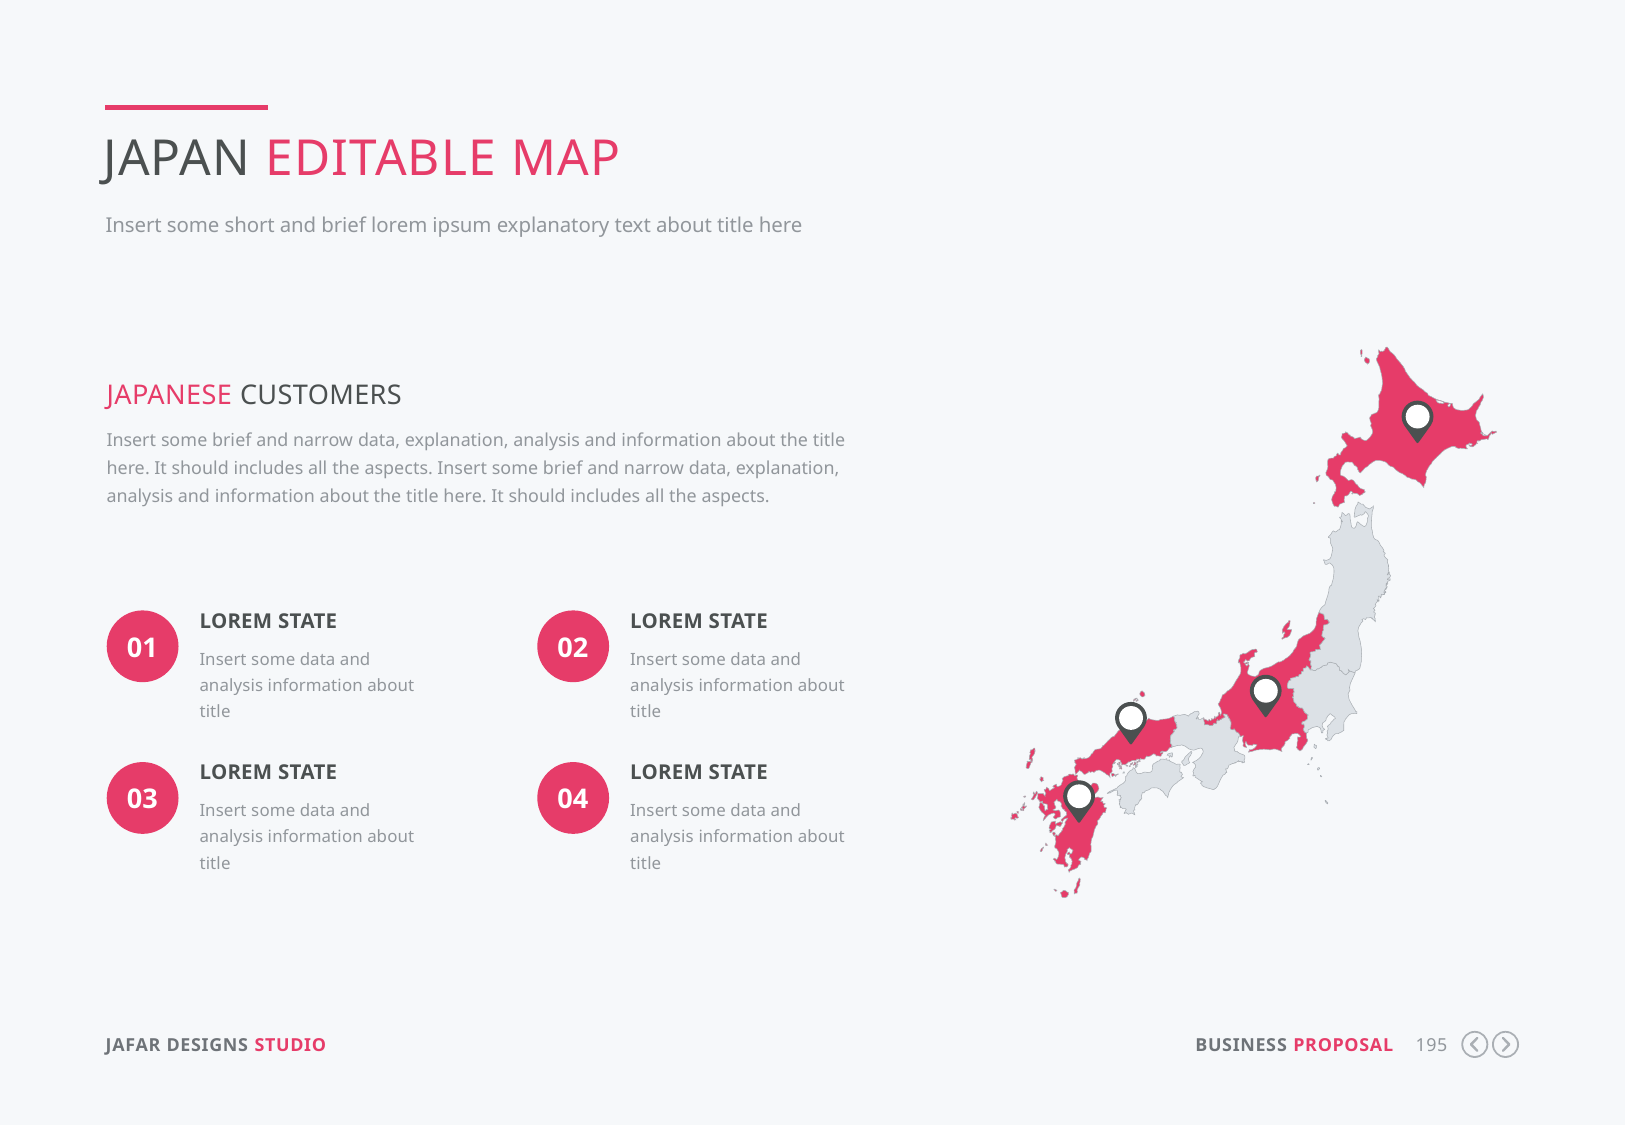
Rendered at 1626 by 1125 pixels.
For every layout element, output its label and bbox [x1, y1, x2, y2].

text_box [537, 762, 610, 834]
text_box [630, 759, 865, 847]
text_box [106, 377, 863, 508]
text_box [199, 607, 434, 696]
text_box [1010, 346, 1497, 898]
text_box [106, 762, 179, 834]
text_box [630, 607, 865, 696]
list [103, 125, 1518, 188]
text_box [199, 759, 434, 847]
text_box [106, 610, 179, 683]
text_box [537, 610, 610, 683]
list [105, 209, 1519, 241]
